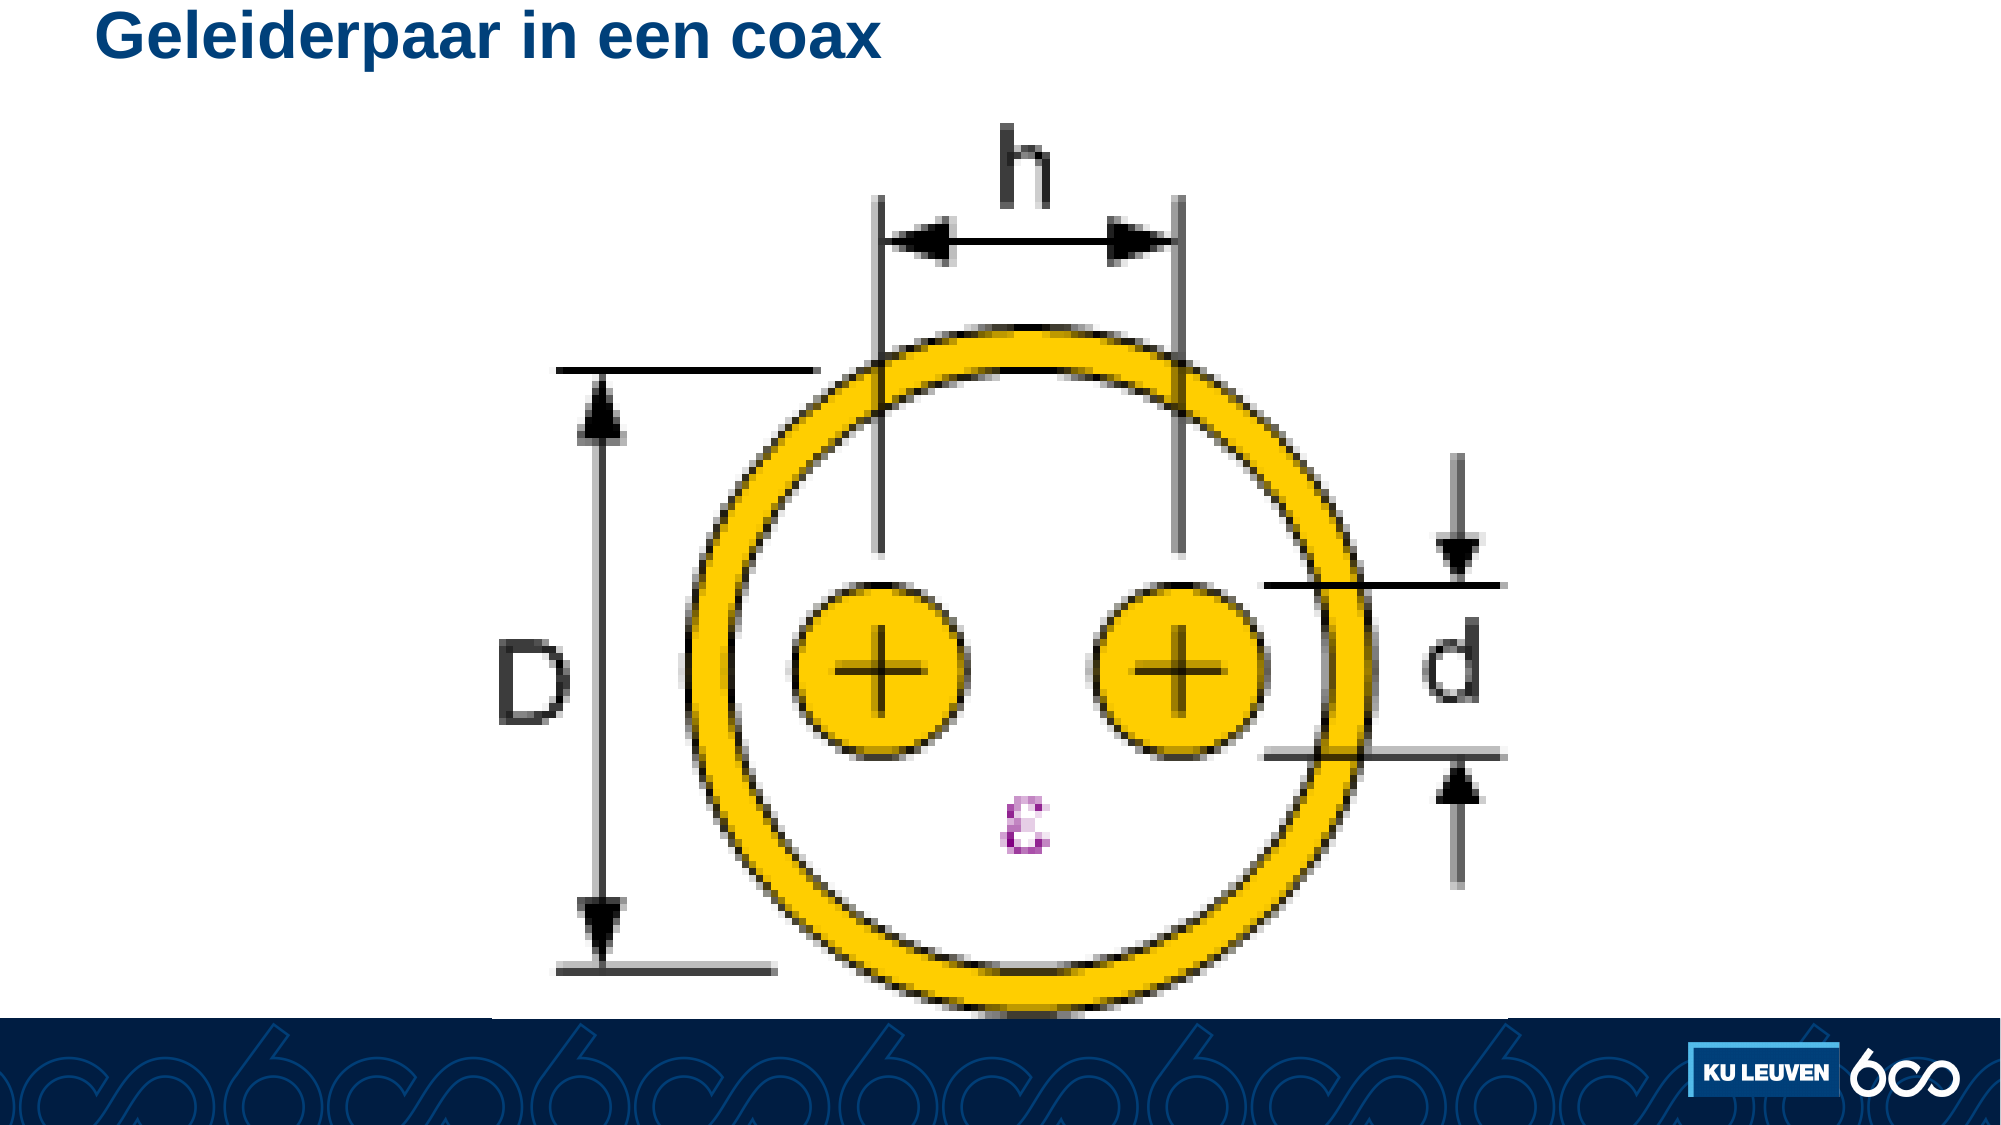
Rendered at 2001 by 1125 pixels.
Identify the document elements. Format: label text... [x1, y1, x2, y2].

picture [0, 88, 2001, 1125]
title Geleiderpaar in een coax [94, 0, 1906, 108]
